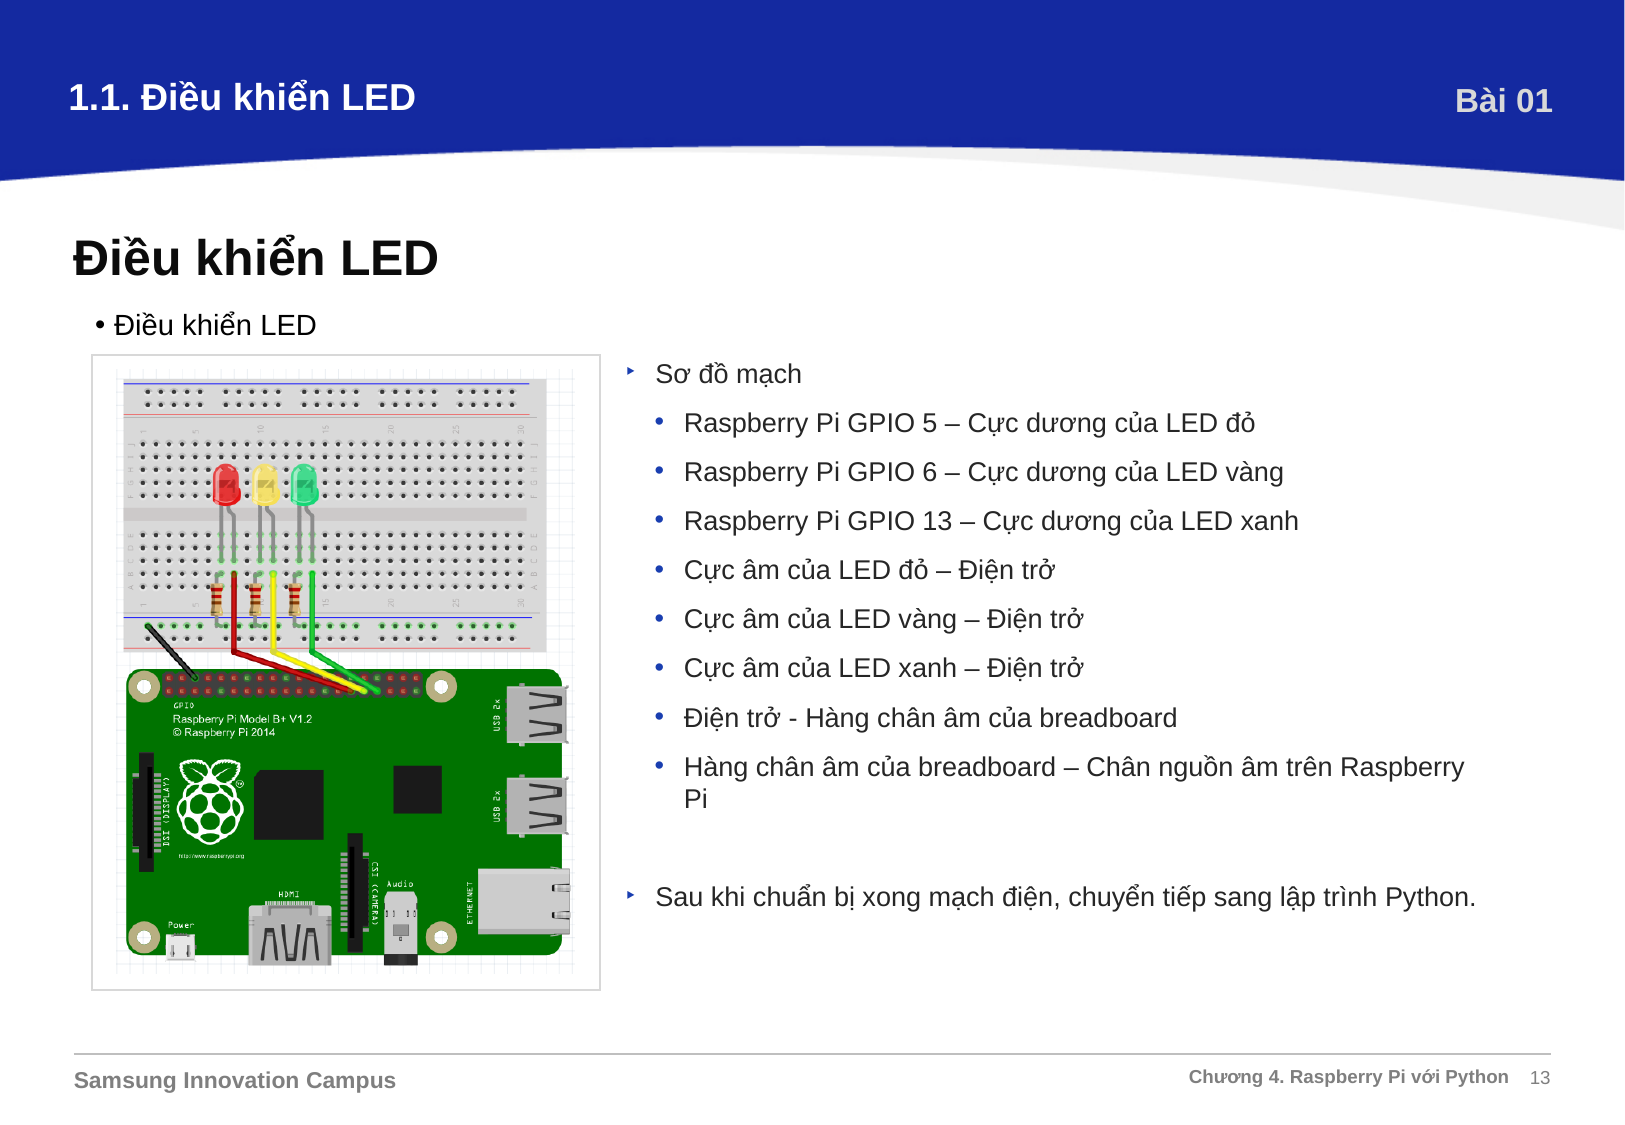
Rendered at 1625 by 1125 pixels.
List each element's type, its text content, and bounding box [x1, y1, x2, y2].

text_box Điều khiển LED [73, 225, 1551, 286]
text_box [91, 355, 600, 990]
text_box Điều khiển LED [95, 306, 1509, 342]
picture [0, 0, 1625, 1125]
text_box Sơ đồ mạch Raspberry Pi GPIO 5 – Cực dương của LED đỏ Raspberry Pi GPIO 6 – Cực dương của LED vàng Raspberry Pi GPIO 13 – Cực dương của LED xanh Cực âm của LED đỏ – Điện trở Cực âm của LED vàng – Điện trở Cực âm của LED xanh – Điện trở Điện trở - Hàng chân âm của breadboard Hàng chân âm của breadboard – Chân nguồn âm trên Raspberry Pi Sau khi chuẩn bị xong mạch điện, chuyển tiếp sang lập trình Python. [625, 344, 1509, 925]
text_box 1.1. Điều khiển LED [68, 72, 1024, 118]
text_box Bài 01 [1422, 78, 1554, 119]
